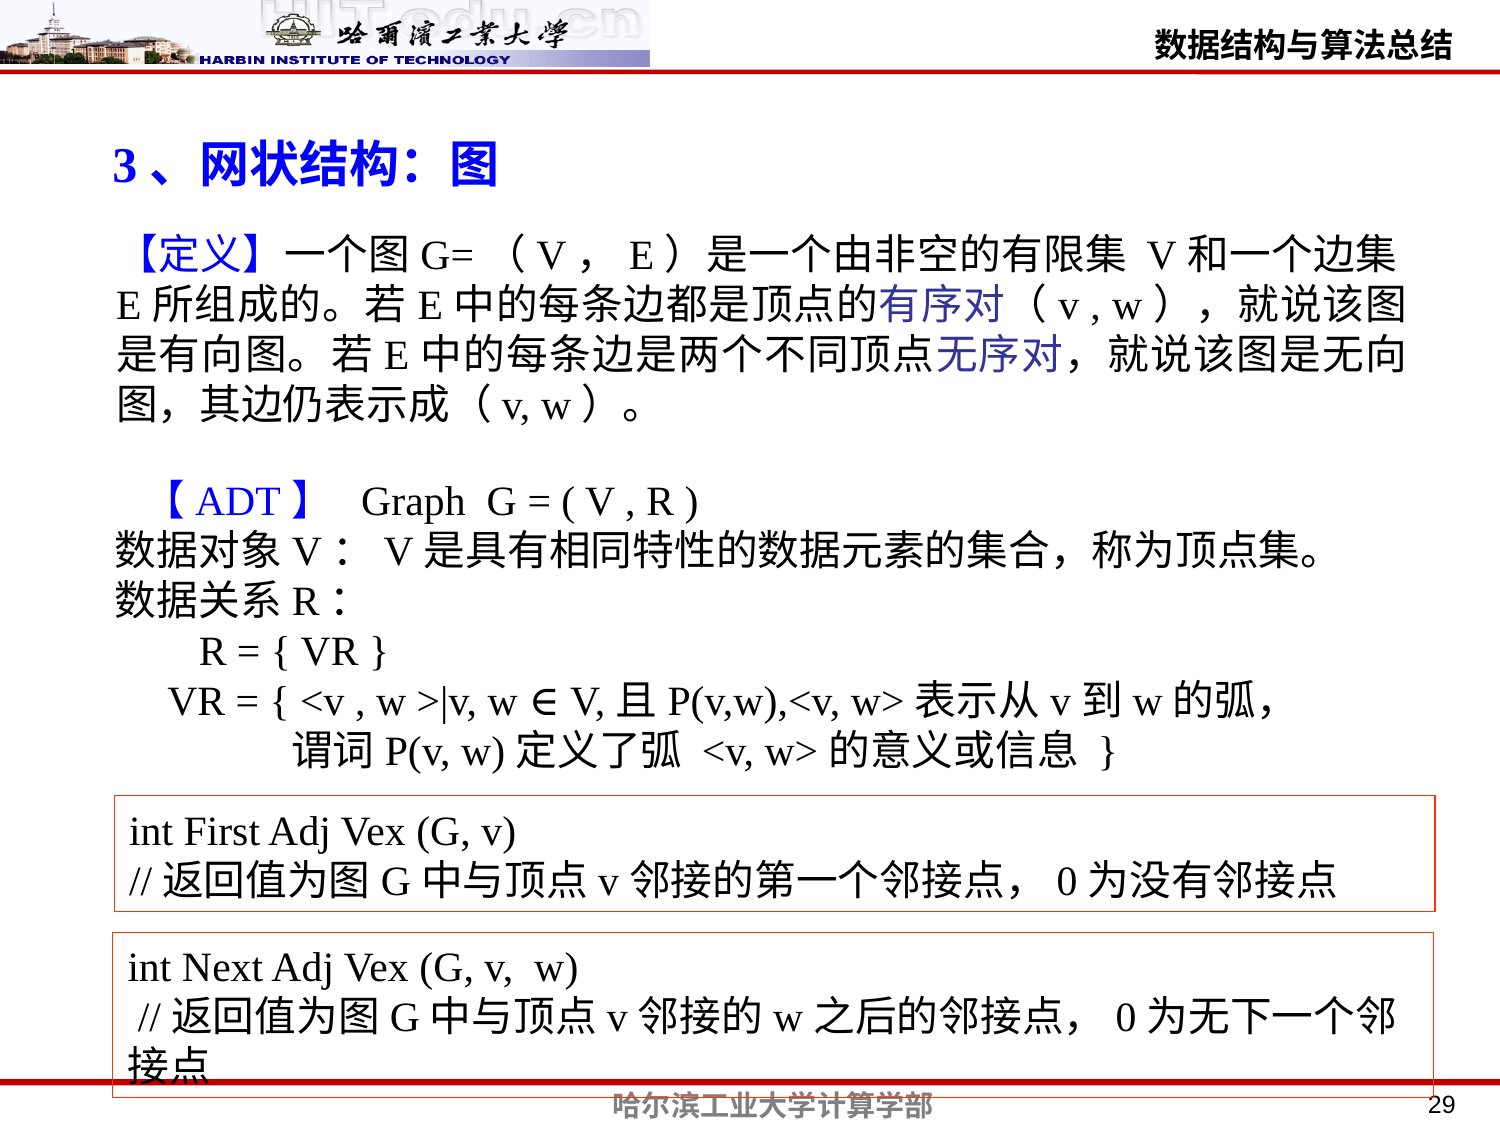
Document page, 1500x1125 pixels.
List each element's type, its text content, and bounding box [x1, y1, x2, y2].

picture [0, 0, 650, 67]
text_box 3、网状结构：图 [97, 125, 514, 201]
text_box int Next Adj Vex (G, v, w) //返回值为图G中与顶点v邻接的w之后的邻接点，0为无下一个邻接点 [112, 932, 1434, 1098]
text_box int First Adj Vex (G, v) //返回值为图G中与顶点v邻接的第一个邻接点，0为没有邻接点 [114, 795, 1435, 912]
text_box 【ADT】 Graph G = ( V , R ) 数据对象V：V是具有相同特性的数据元素的集合，称为顶点集。 数据关系R： R = { VR } VR = { <v , w >|v, w ∈V,且P(v,w),<v, w>表示从v到w的弧， 谓词P(v, w)定义了弧 <v, w>的意义或信息 } [100, 466, 1378, 782]
text_box 【定义】一个图G=（V，E）是一个由非空的有限集 V和一个边集E所组成的。若E中的每条边都是顶点的有序对（v , w），就说该图是有向图。若E中的每条边是两个不同顶点无序对，就说该图是无向图，其边仍表示成（v, w）。 [101, 219, 1422, 436]
